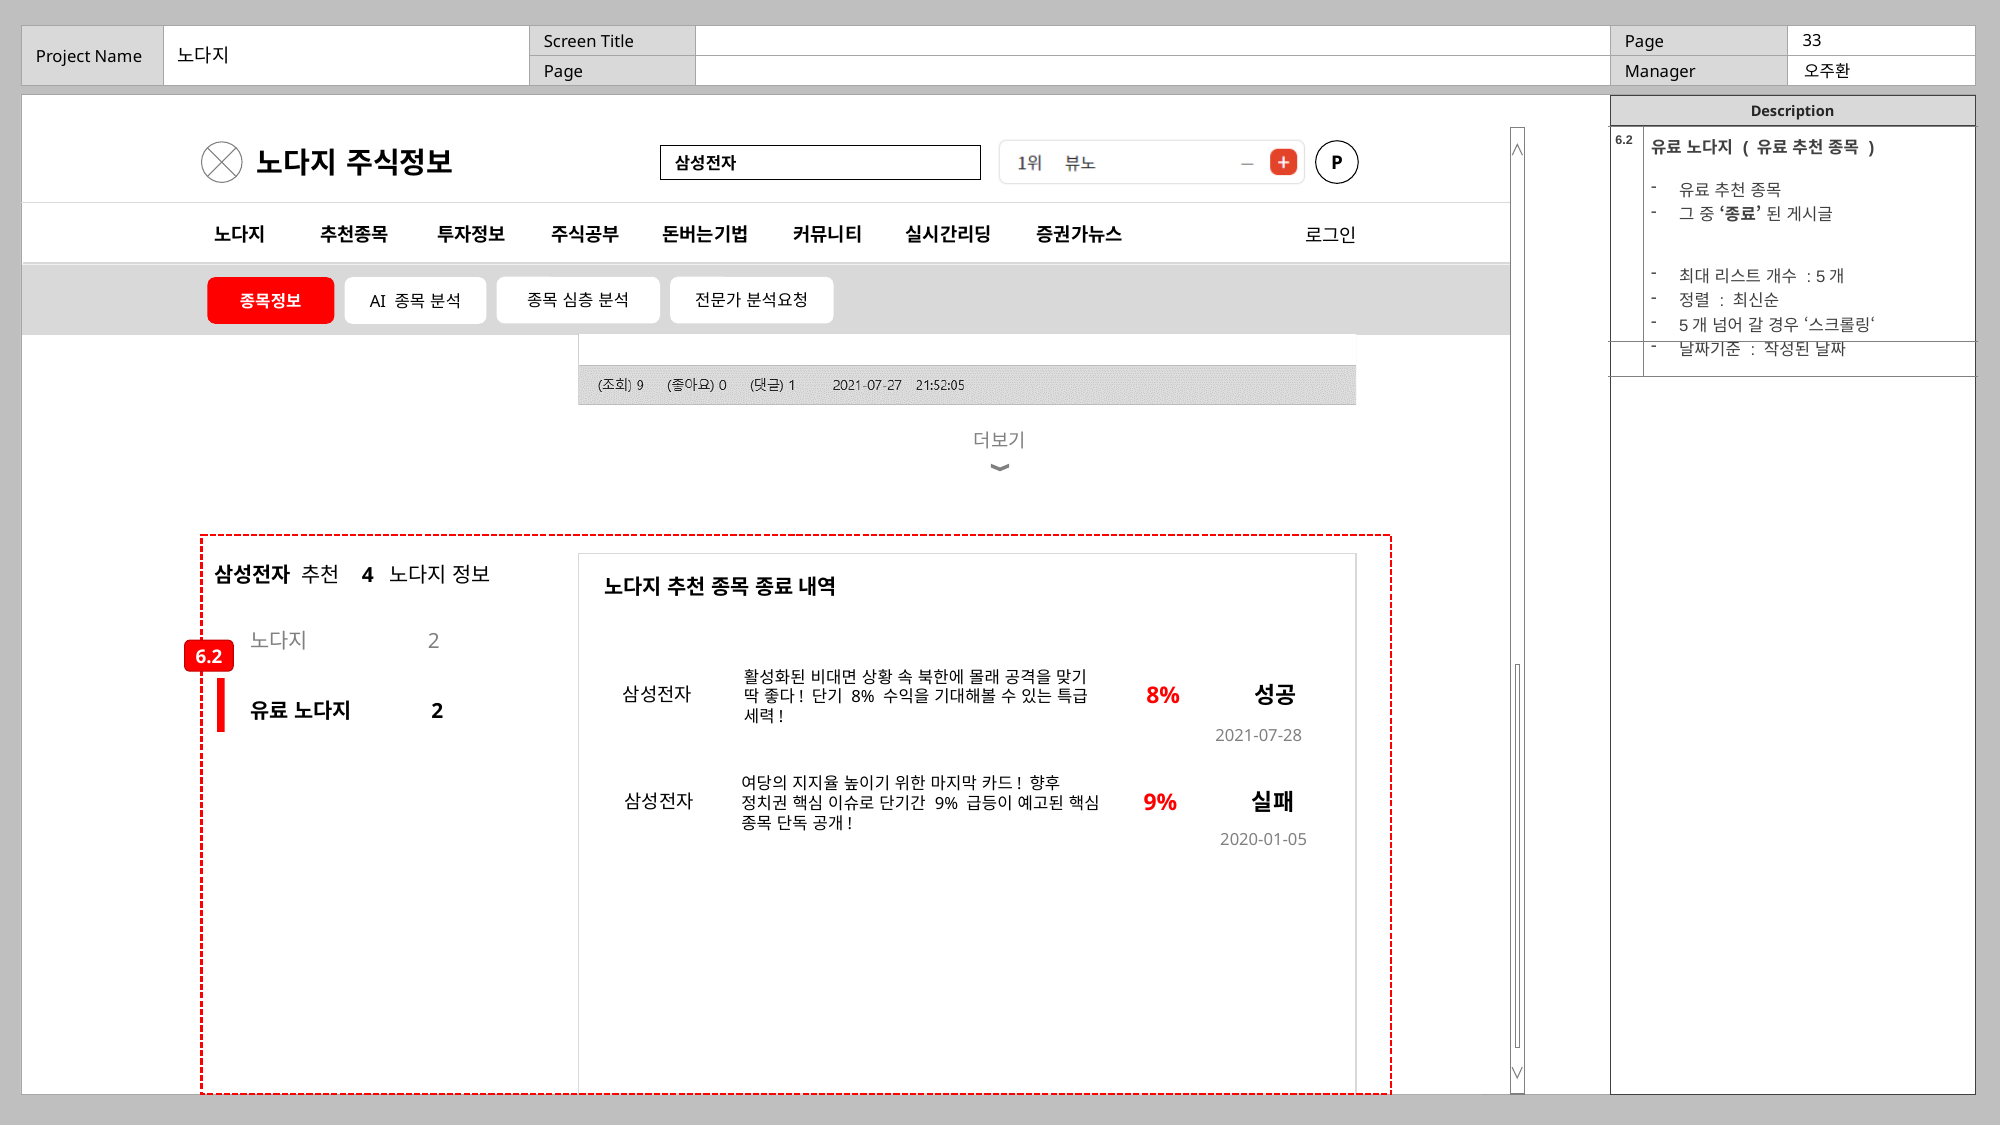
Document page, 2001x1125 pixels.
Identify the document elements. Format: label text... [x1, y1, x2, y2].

text_box AI 종목 분석 [343, 276, 488, 325]
text_box P [1314, 139, 1360, 185]
text_box 커뮤니티 [754, 215, 875, 253]
table_cell [1608, 342, 1643, 376]
picture [992, 134, 1313, 190]
text_box [21, 264, 1510, 336]
text_box 전문가 분석요청 [669, 275, 835, 325]
text_box [200, 534, 1392, 1095]
text_box 6.2 [183, 639, 235, 673]
text_box 삼성전자 [659, 144, 982, 181]
text_box 노다지 [188, 215, 287, 253]
list 오주환 [1789, 59, 1976, 85]
text_box 증권가뉴스 [1006, 214, 1154, 253]
text_box 실시간리딩 [875, 214, 1006, 253]
table_cell [1644, 342, 1978, 376]
table_header 6.2 [1608, 127, 1643, 341]
text_box 추천종목 [287, 215, 404, 253]
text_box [201, 136, 500, 188]
text_box 돈버는기법 [631, 215, 754, 253]
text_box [1510, 127, 1524, 1095]
picture [578, 334, 1357, 406]
text_box 더보기 [841, 421, 1159, 459]
list 노다지 [162, 26, 529, 86]
text_box 종목정보 [206, 276, 336, 325]
text_box [989, 462, 1011, 473]
text_box 종목 심층 분석 [495, 275, 662, 325]
text_box 투자정보 [404, 215, 519, 253]
text_box 주식공부 [519, 215, 631, 253]
text_box 로그인 [1186, 216, 1372, 254]
table_header 유료 노다지 ( 유료 추천 종목 ) 유료 추천 종목 그 중 ‘종료’ 된 게시글 최대 리스트 개수 : 5개 정렬 : 최신순 5개 넘어 갈 경우 ‘스크롤링‘ 날짜기준 : 작성된 날짜 [1644, 127, 1978, 341]
